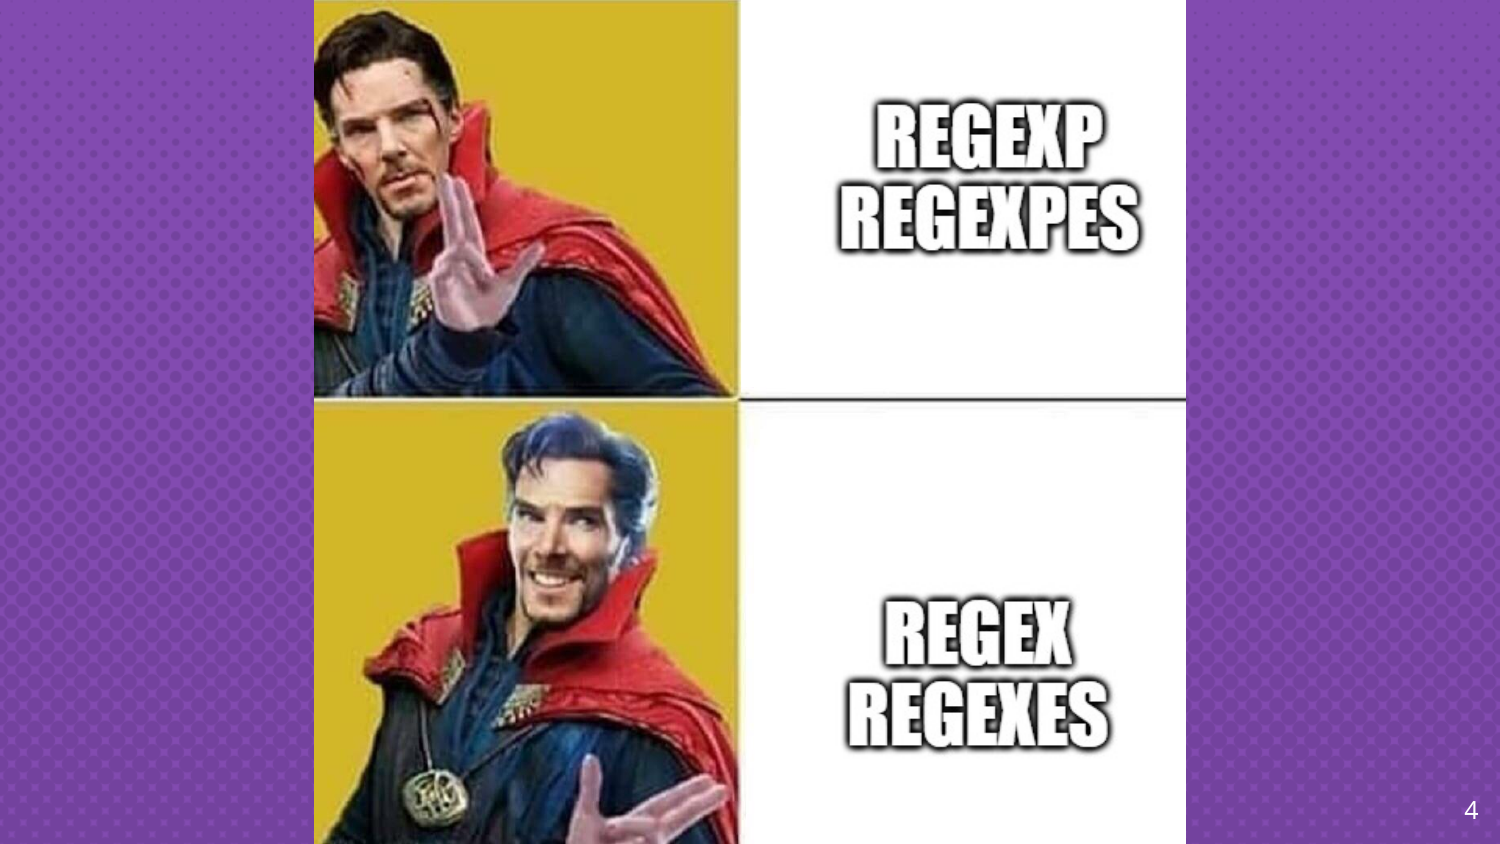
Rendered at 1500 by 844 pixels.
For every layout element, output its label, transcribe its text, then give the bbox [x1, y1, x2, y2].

picture [314, 0, 1186, 844]
slide_number 4 [1403, 779, 1494, 844]
